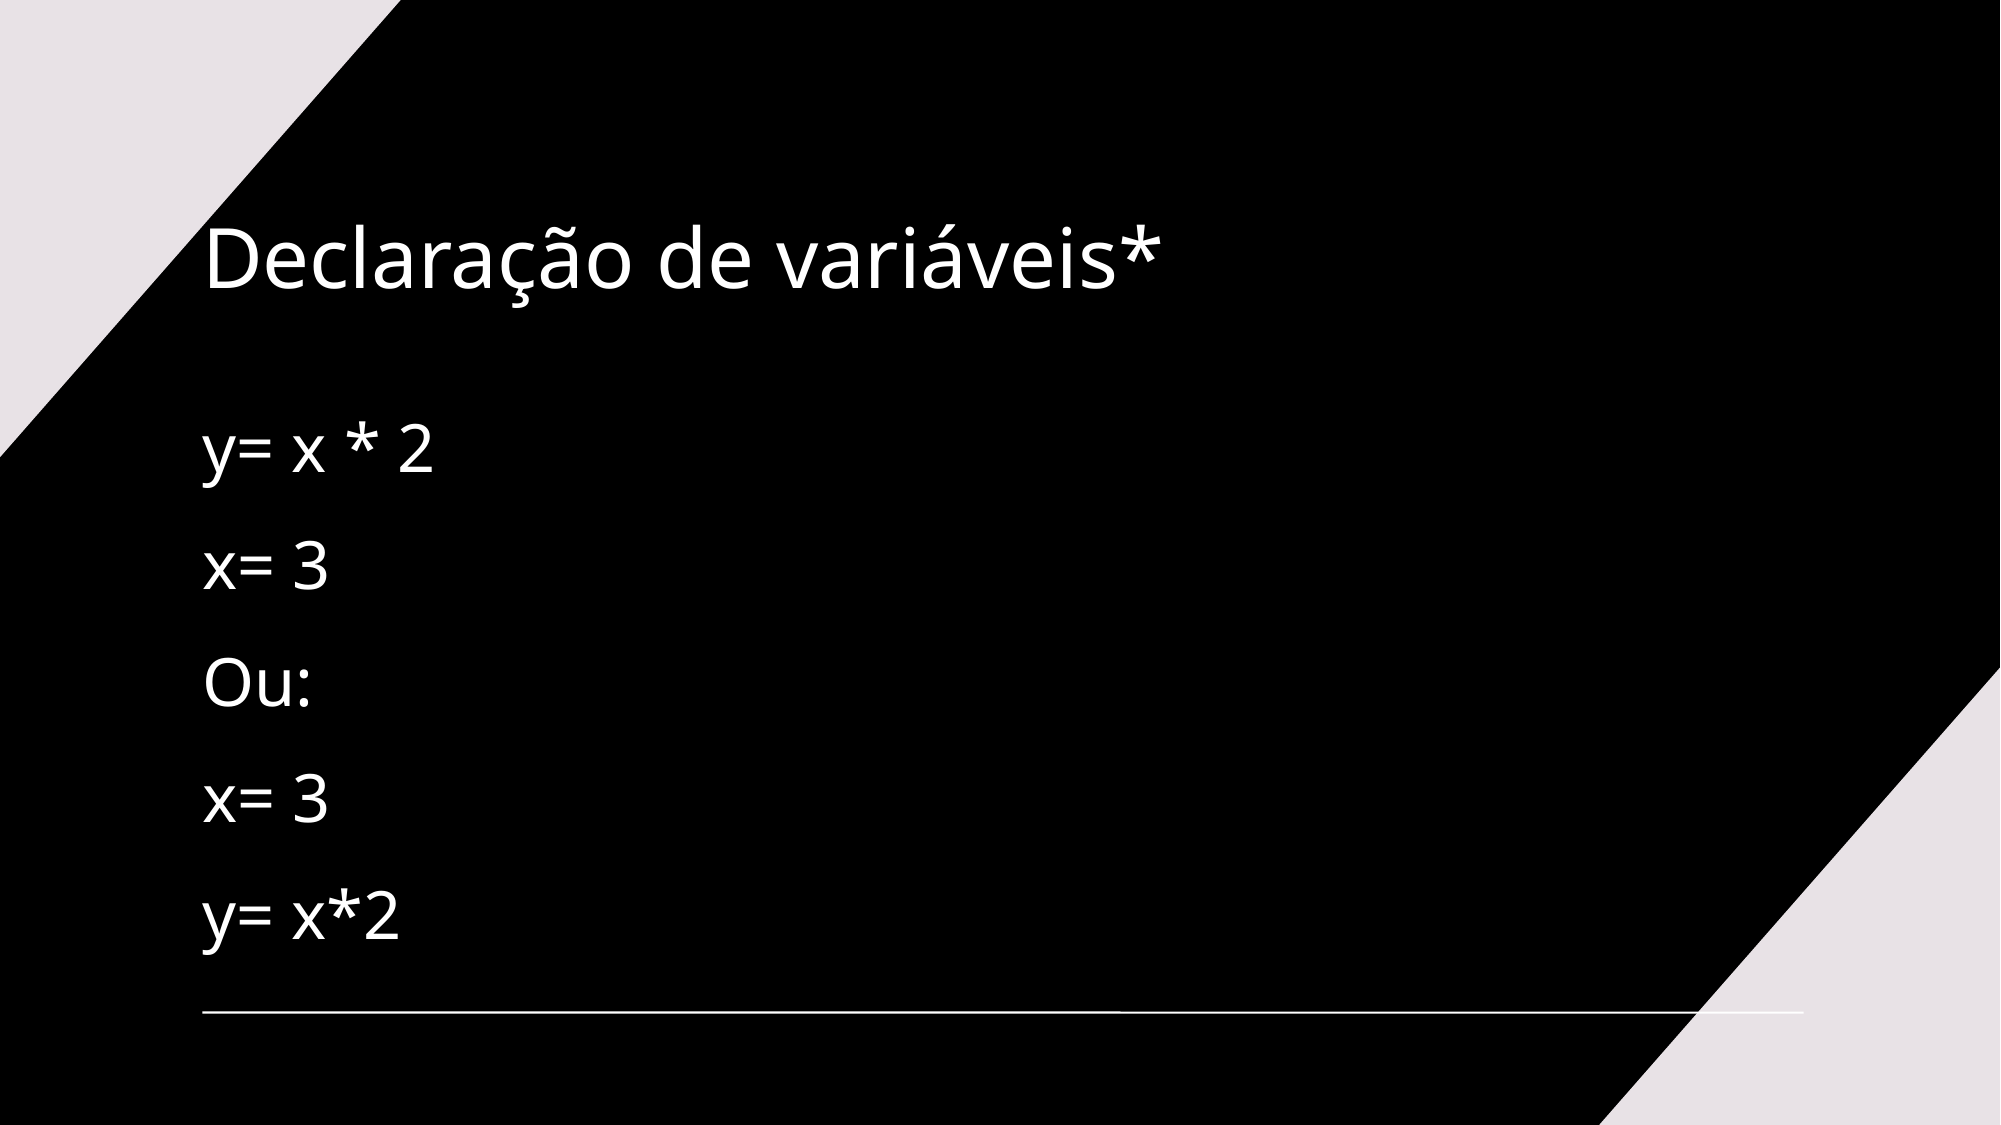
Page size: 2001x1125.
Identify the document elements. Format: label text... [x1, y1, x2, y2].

title Declaração de variáveis* [187, 143, 1813, 367]
list y= x * 2 x= 3 Ou: x= 3 y= x*2 [187, 382, 1813, 968]
